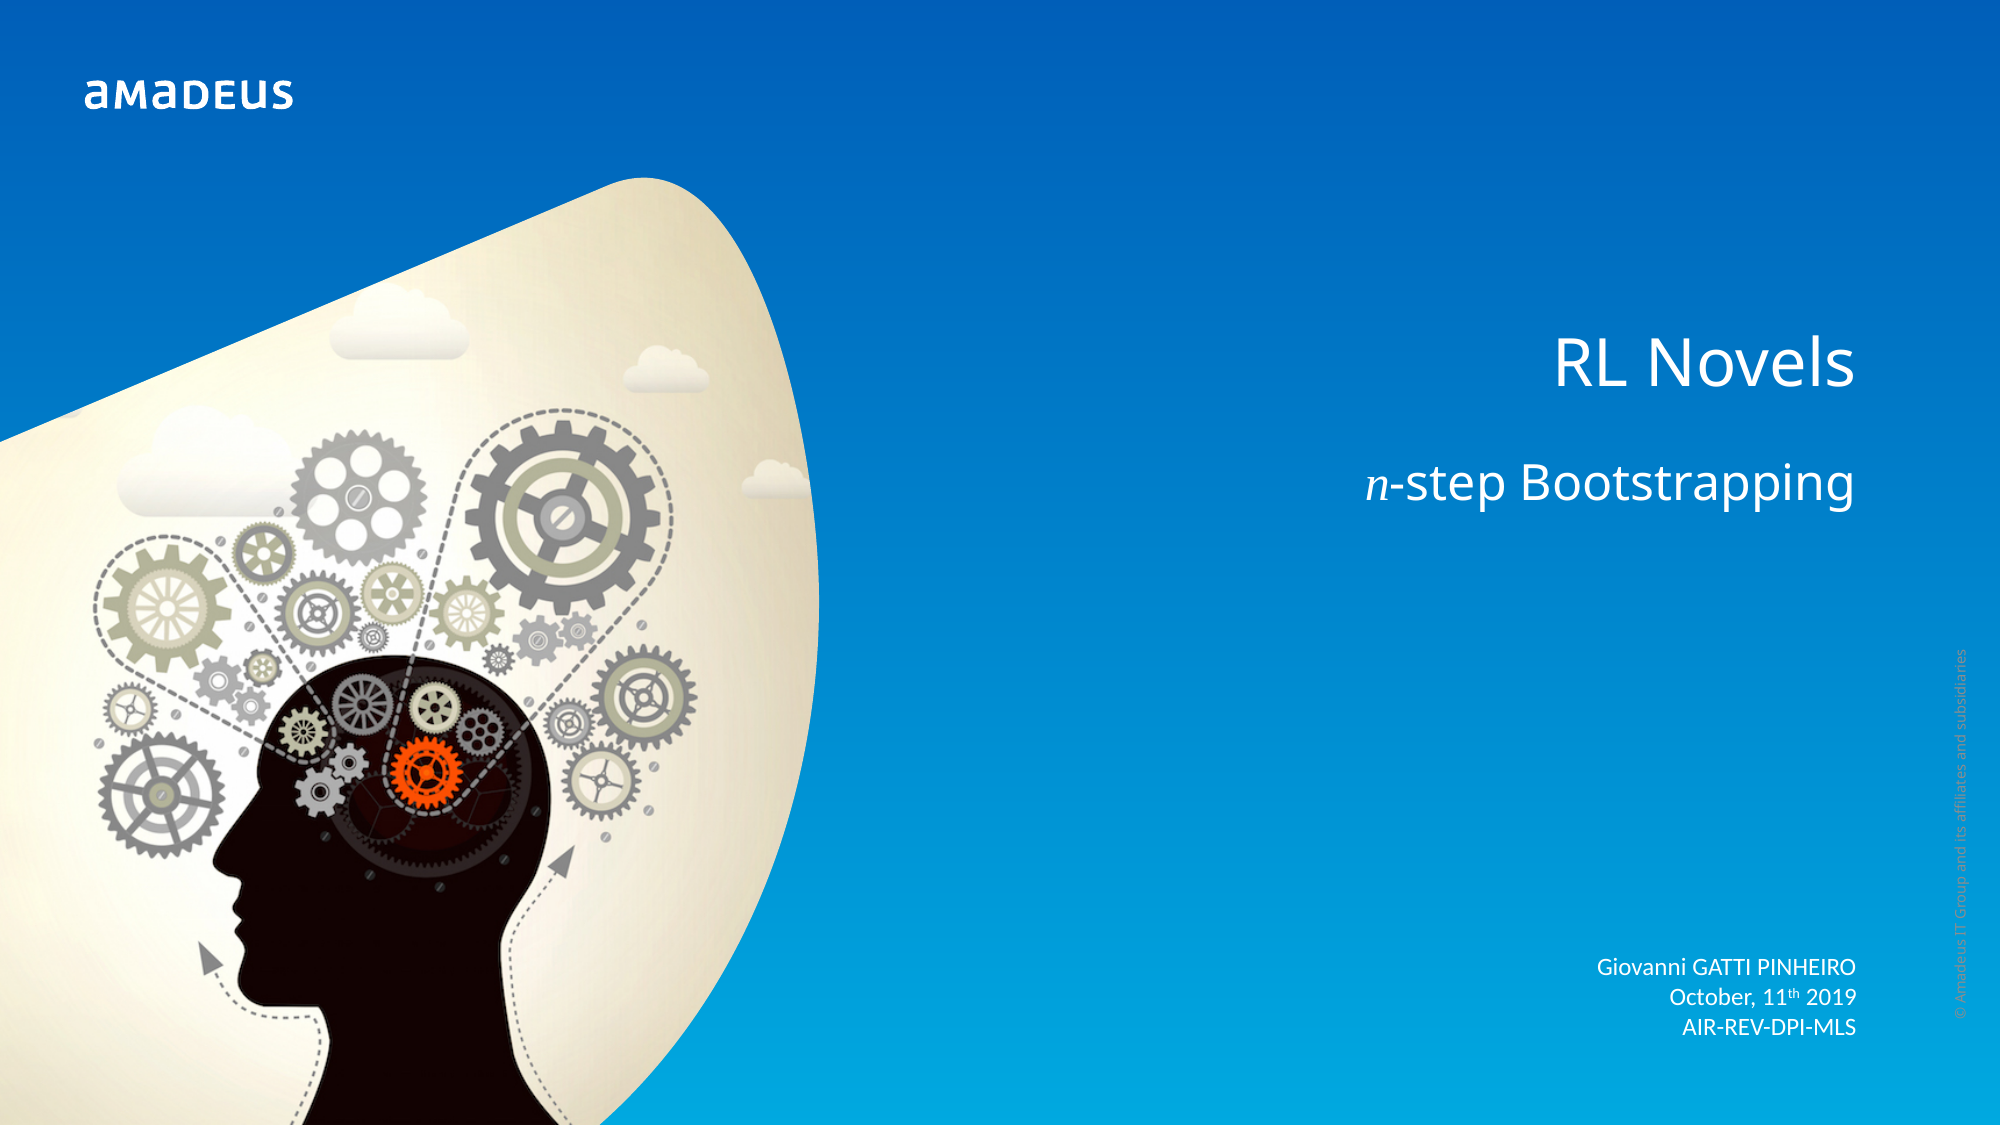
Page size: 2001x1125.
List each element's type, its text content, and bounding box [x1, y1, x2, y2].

list Giovanni GATTI PINHEIRO October, 11th 2019 AIR-REV-DPI-MLS [1441, 904, 1872, 1078]
picture [0, 177, 1941, 1125]
footer © Amadeus IT Group and its affiliates and subsidiaries [1941, 528, 1979, 1035]
title RL Novels [1116, 190, 1872, 408]
list n-step Bootstrapping [1116, 442, 1872, 604]
